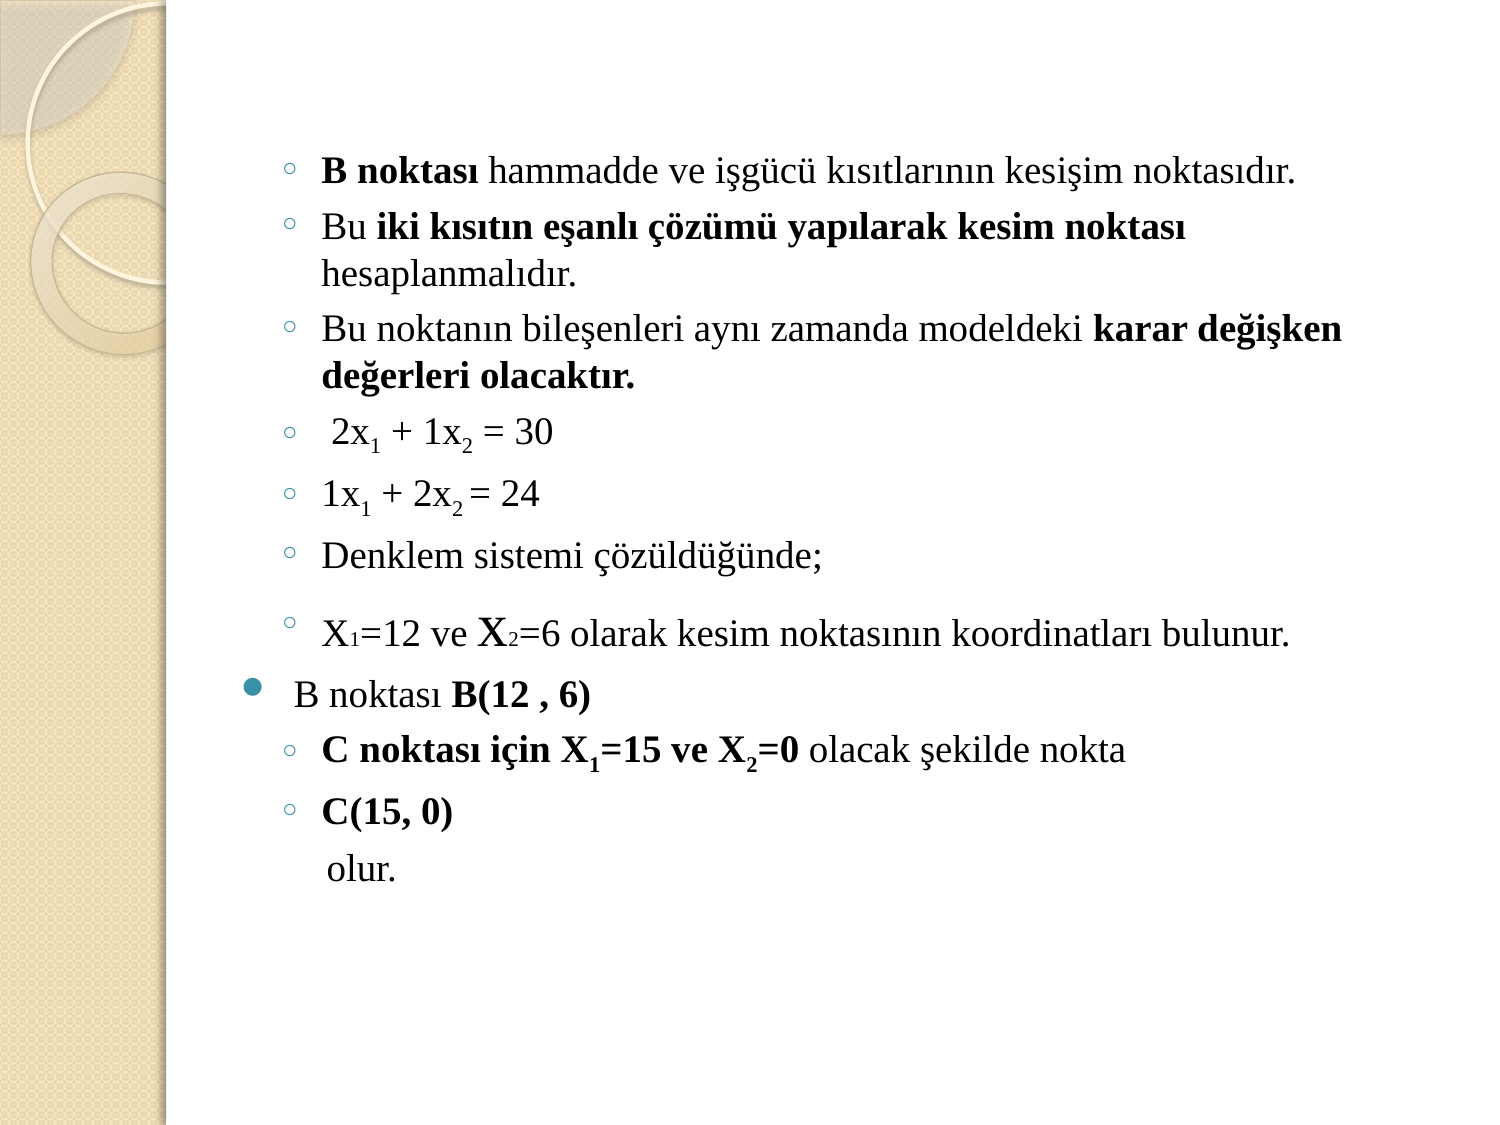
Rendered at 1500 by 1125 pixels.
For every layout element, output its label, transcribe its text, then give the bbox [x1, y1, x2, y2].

list B noktası hammadde ve işgücü kısıtlarının kesişim noktasıdır. Bu iki kısıtın eşanlı çözümü yapılarak kesim noktası hesaplanmalıdır. Bu noktanın bileşenleri aynı zamanda modeldeki karar değişken değerleri olacaktır. 2x1 + 1x2 = 30 1x1 + 2x2 = 24 Denklem sistemi çözüldüğünde; X1=12 ve x2=6 olarak kesim noktasının koordinatları bulunur. B noktası B(12 , 6) C noktası için X1=15 ve X2=0 olacak şekilde nokta C(15, 0) olur. [194, 137, 1425, 905]
